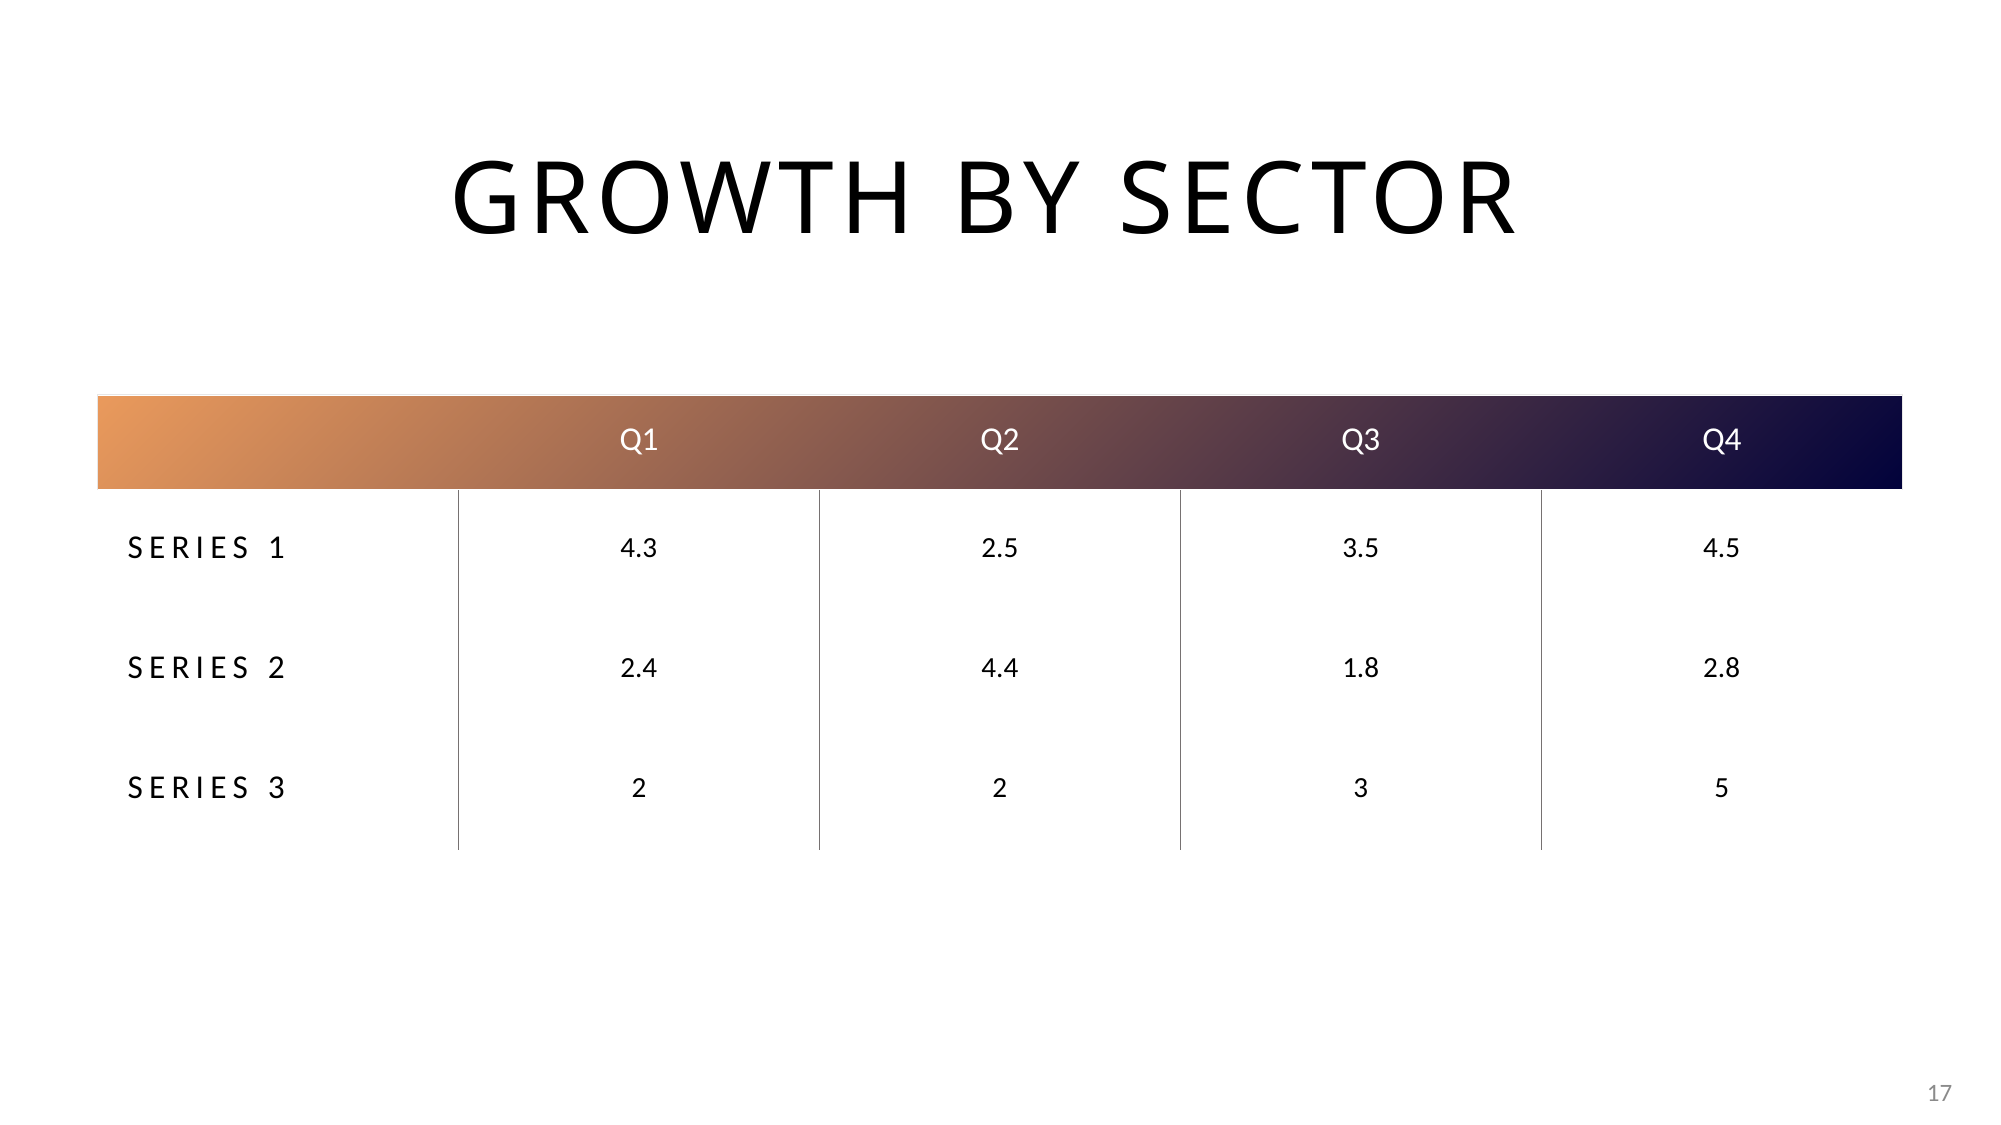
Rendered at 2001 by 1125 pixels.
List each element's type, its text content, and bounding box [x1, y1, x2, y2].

table_cell SERIES 1 [98, 490, 458, 610]
table_cell SERIES 3 [98, 730, 458, 850]
table_cell 2 [459, 730, 819, 850]
table_cell 2 [820, 730, 1180, 850]
table_header Q2 [819, 395, 1180, 490]
table_header [98, 395, 459, 490]
table_header Q4 [1541, 395, 1902, 490]
table_cell 2.4 [459, 610, 819, 730]
table_cell 2.5 [820, 490, 1180, 610]
table_cell 2.8 [1542, 610, 1902, 730]
table_header Q3 [1180, 395, 1541, 490]
table_cell 5 [1542, 730, 1902, 850]
table_cell 4.5 [1542, 490, 1902, 610]
table_cell 4.4 [820, 610, 1180, 730]
table_cell 1.8 [1181, 610, 1541, 730]
slide_number 17 [1894, 1061, 1968, 1121]
table_header Q1 [459, 395, 819, 490]
table_cell SERIES 2 [98, 610, 458, 730]
table_cell 3.5 [1181, 490, 1541, 610]
title Growth by sector [97, 125, 1903, 262]
table_cell 3 [1181, 730, 1541, 850]
table_cell 4.3 [459, 490, 819, 610]
